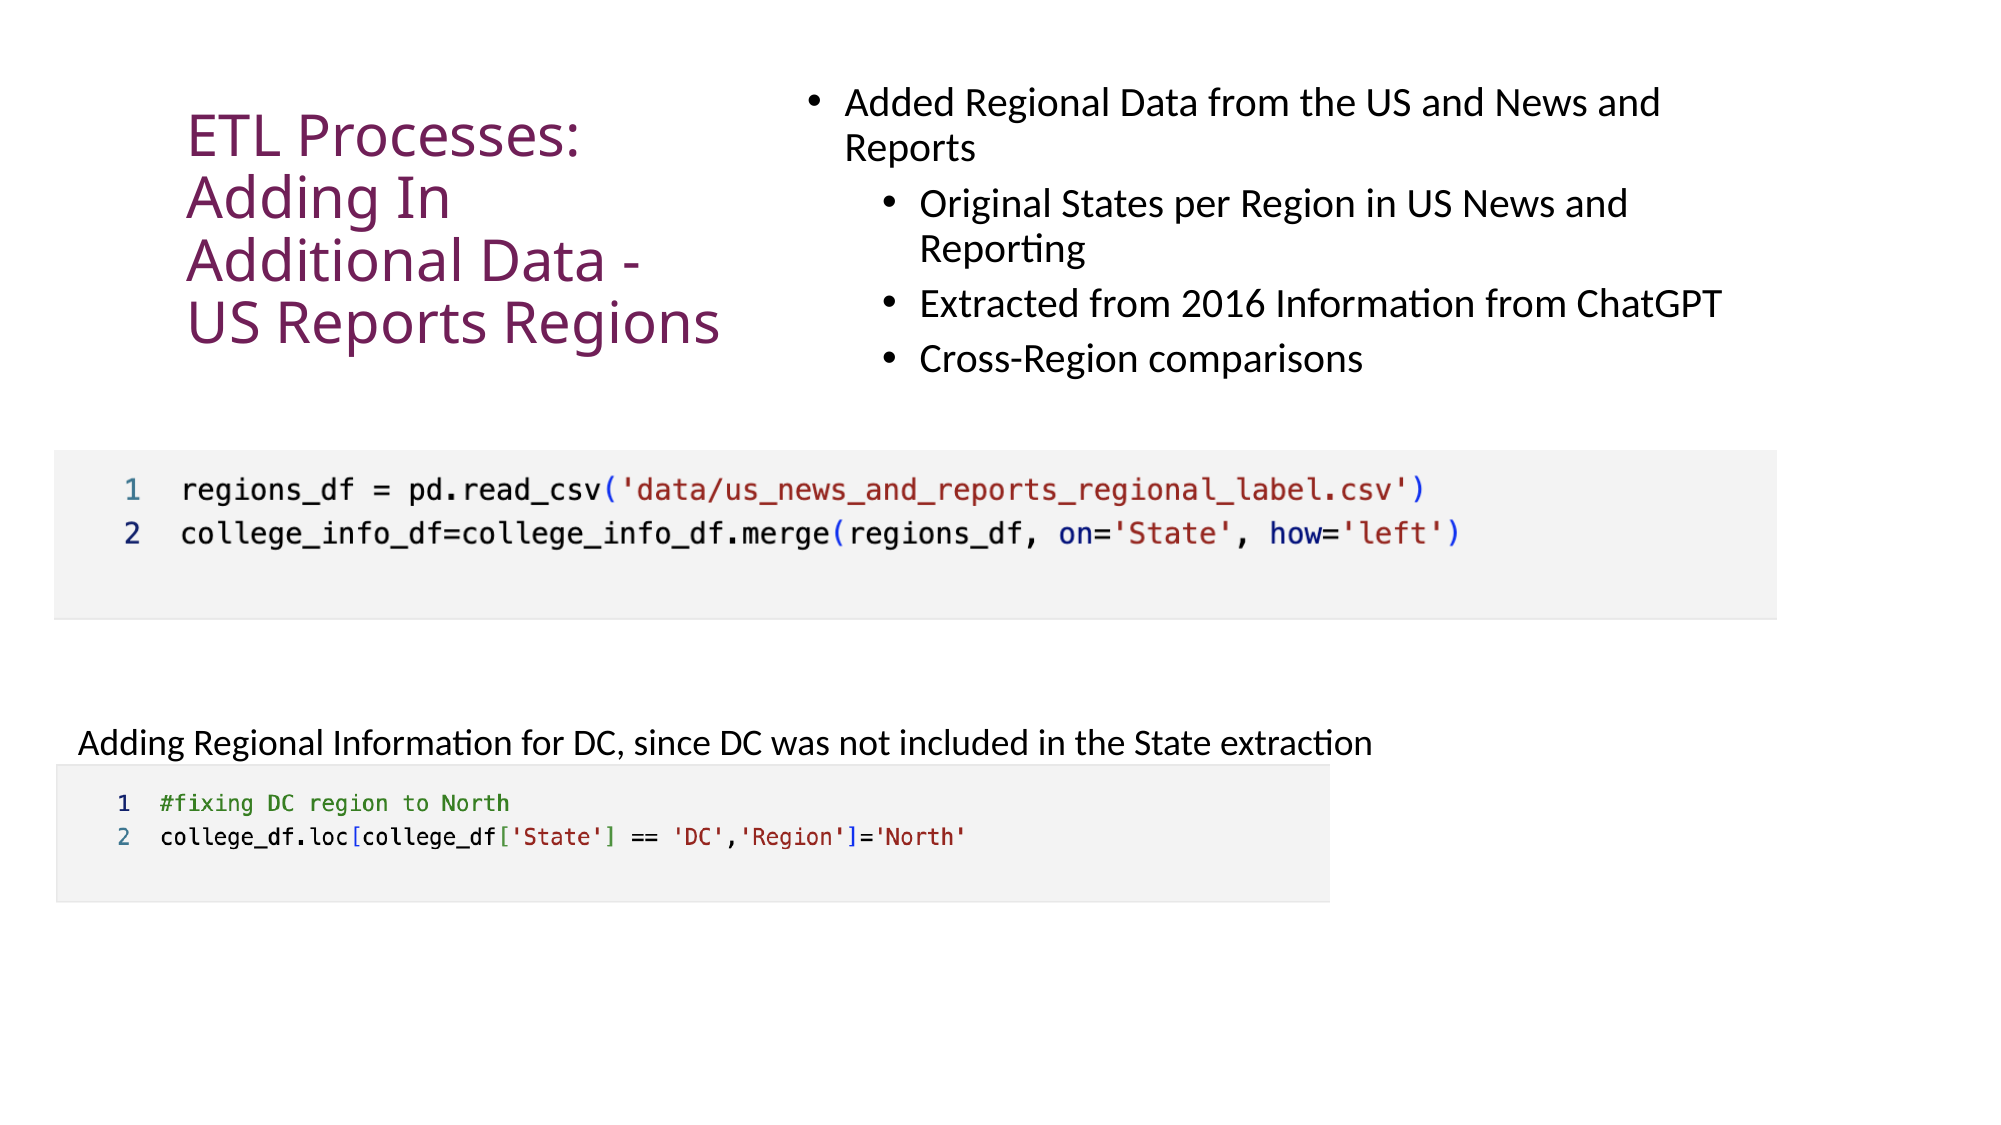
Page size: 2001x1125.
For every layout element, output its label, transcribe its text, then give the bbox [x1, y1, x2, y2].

text_box Adding Regional Information for DC, since DC was not included in the State extraction [63, 710, 1390, 771]
list Added Regional Data from the US and News and Reports Original States per Region in US News and Reporting Extracted from 2016 Information from ChatGPT Cross-Region comparisons [791, 96, 1777, 367]
picture [54, 450, 1777, 627]
title ETL Processes: Adding In Additional Data - US Reports Regions [171, 96, 756, 367]
picture [54, 763, 1330, 913]
